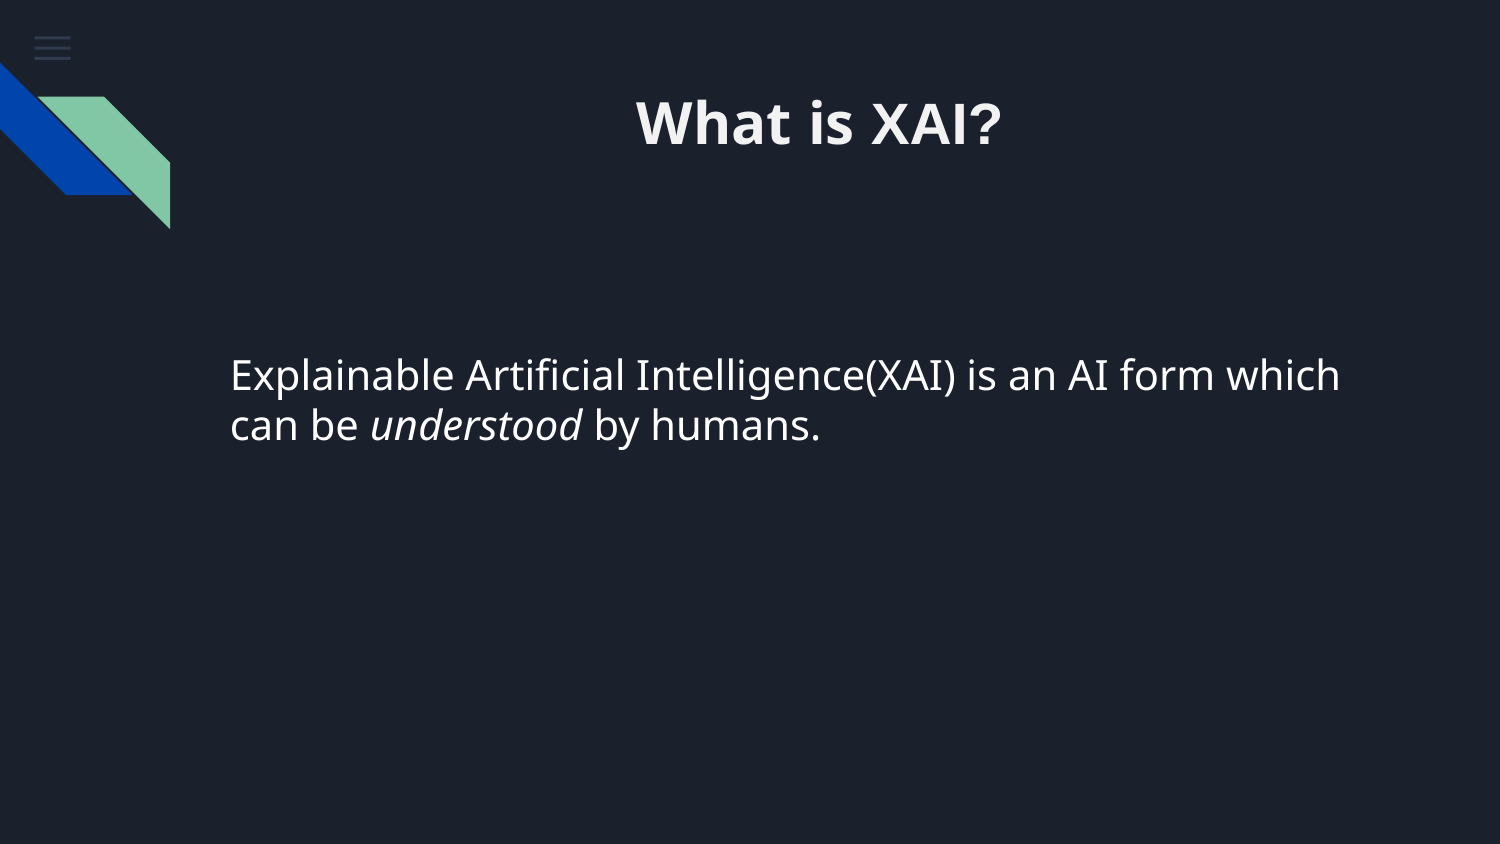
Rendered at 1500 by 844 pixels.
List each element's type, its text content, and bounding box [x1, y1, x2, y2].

text_box What is XAI? [220, 79, 1420, 274]
text_box Explainable Artificial Intelligence(XAI) is an AI form which can be understood by humans. [215, 341, 1426, 456]
